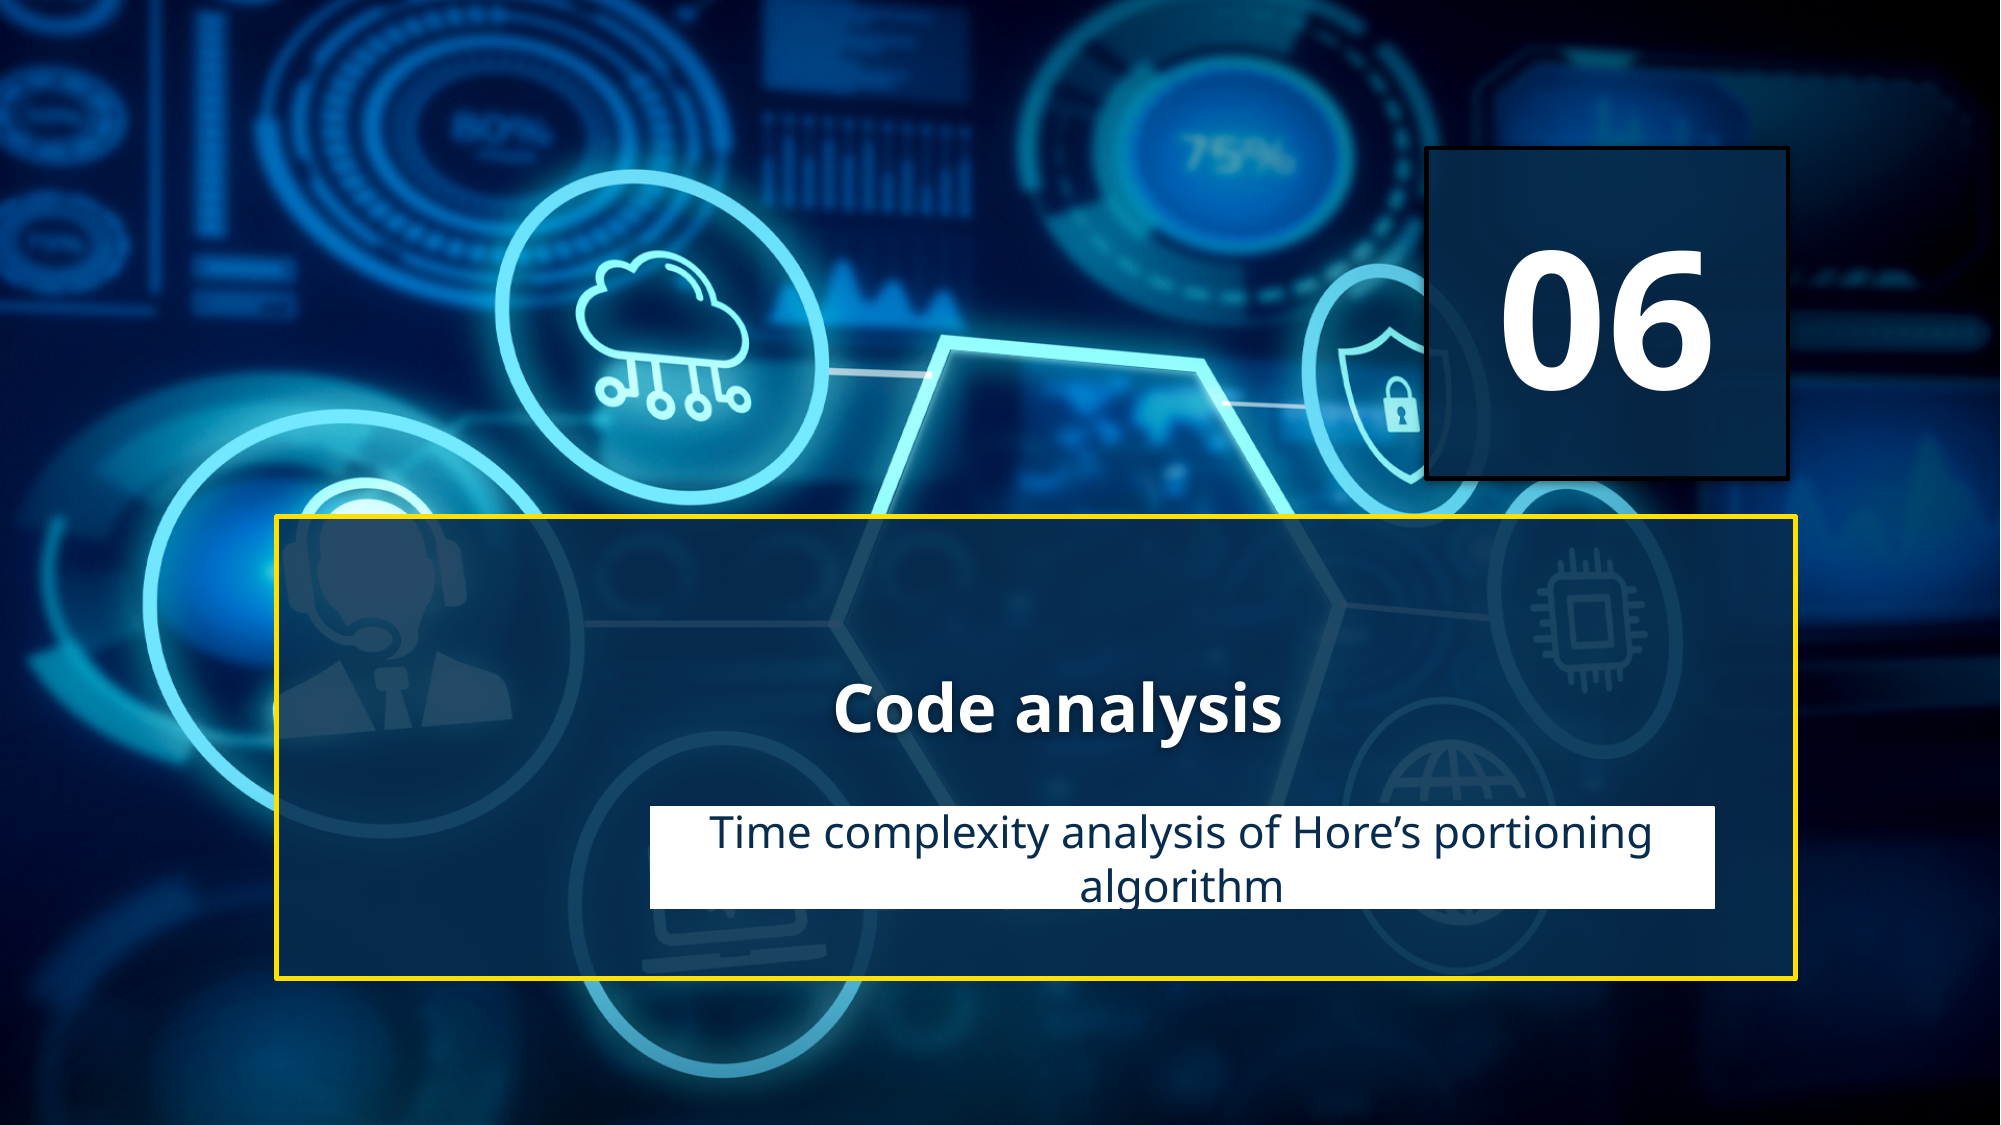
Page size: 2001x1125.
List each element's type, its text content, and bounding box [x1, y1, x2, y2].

picture [0, 0, 2000, 1125]
title Code analysis [311, 605, 1788, 806]
text_box [276, 516, 1796, 979]
subtitle Time complexity analysis of Hore’s portioning algorithm [650, 815, 1715, 909]
title 06 [1425, 146, 1790, 480]
